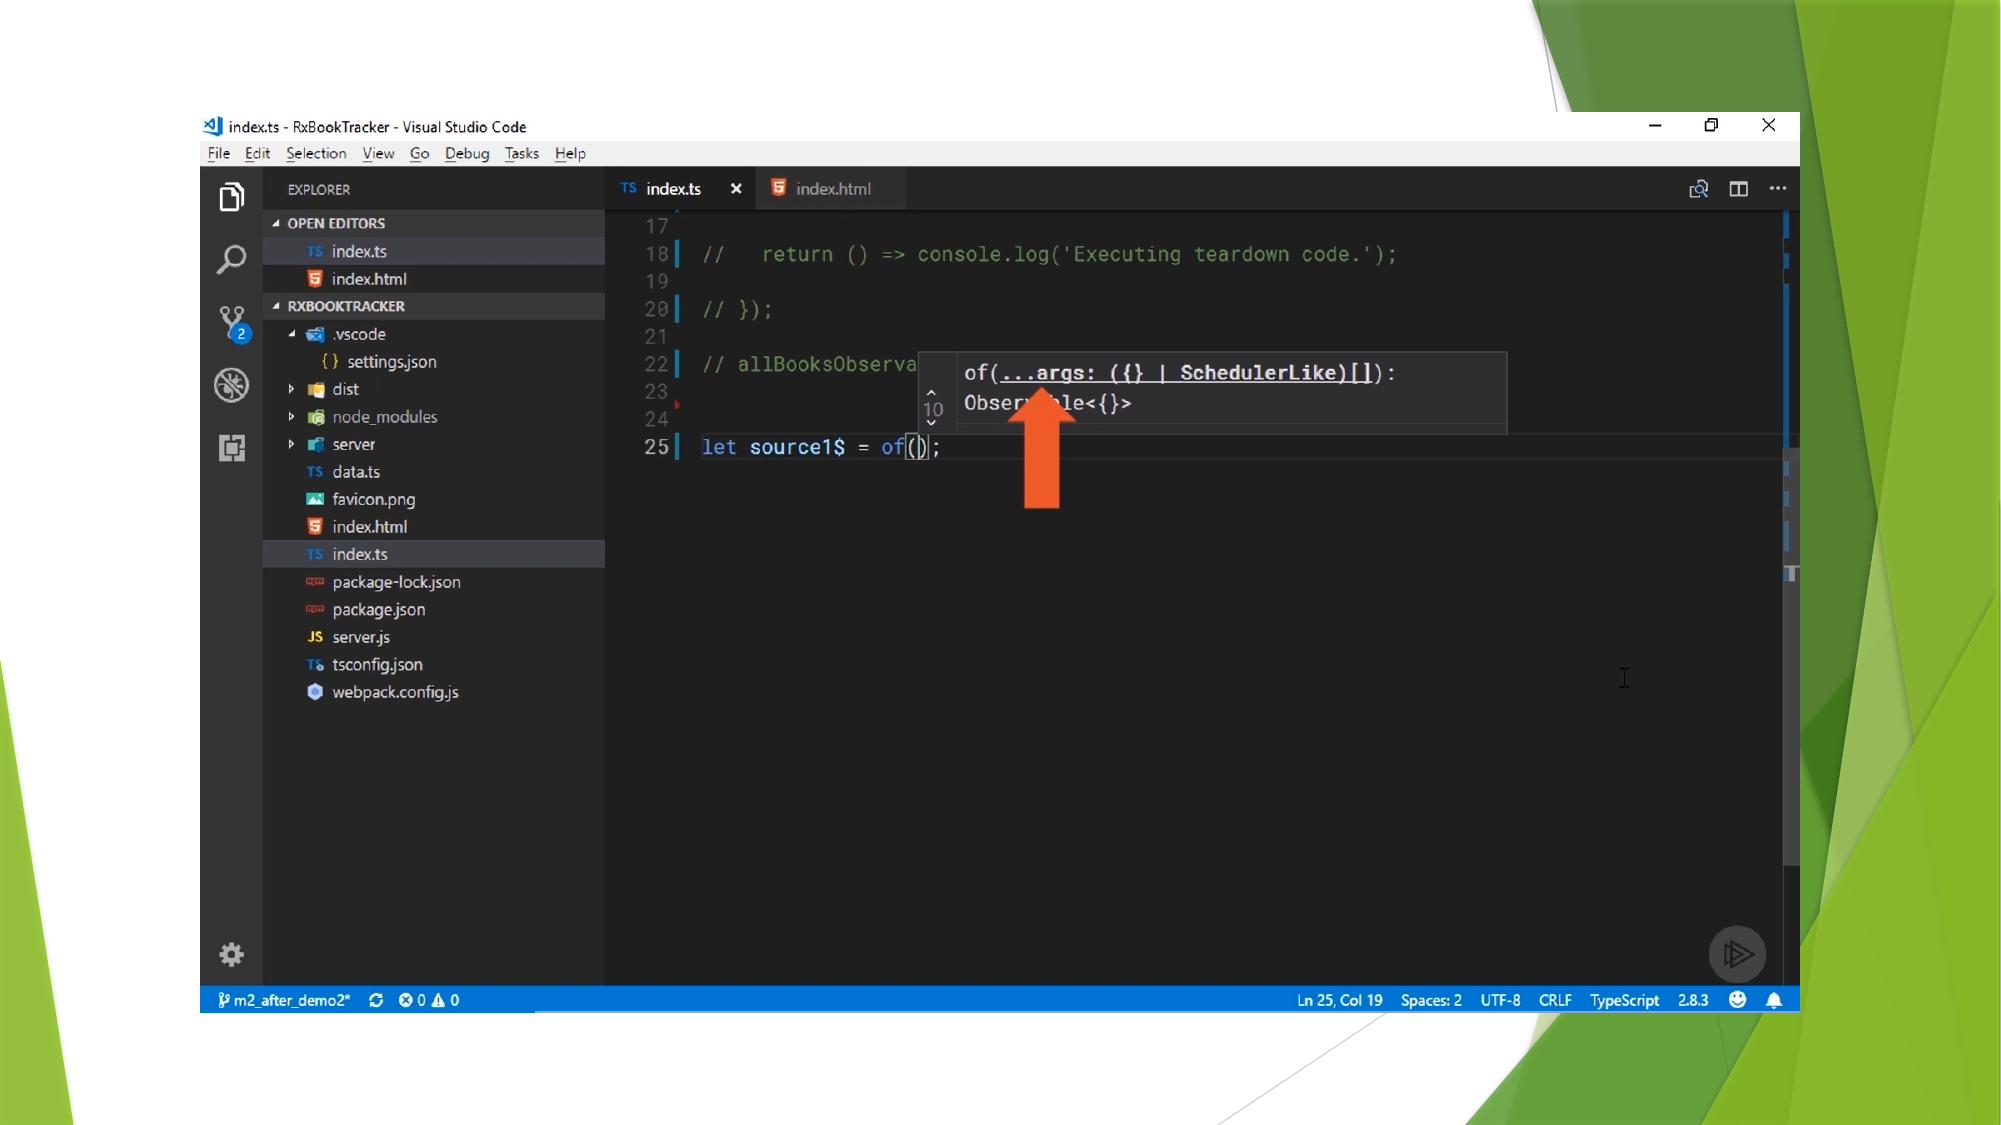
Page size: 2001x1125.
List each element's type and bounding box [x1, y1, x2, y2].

picture [199, 111, 1801, 1013]
